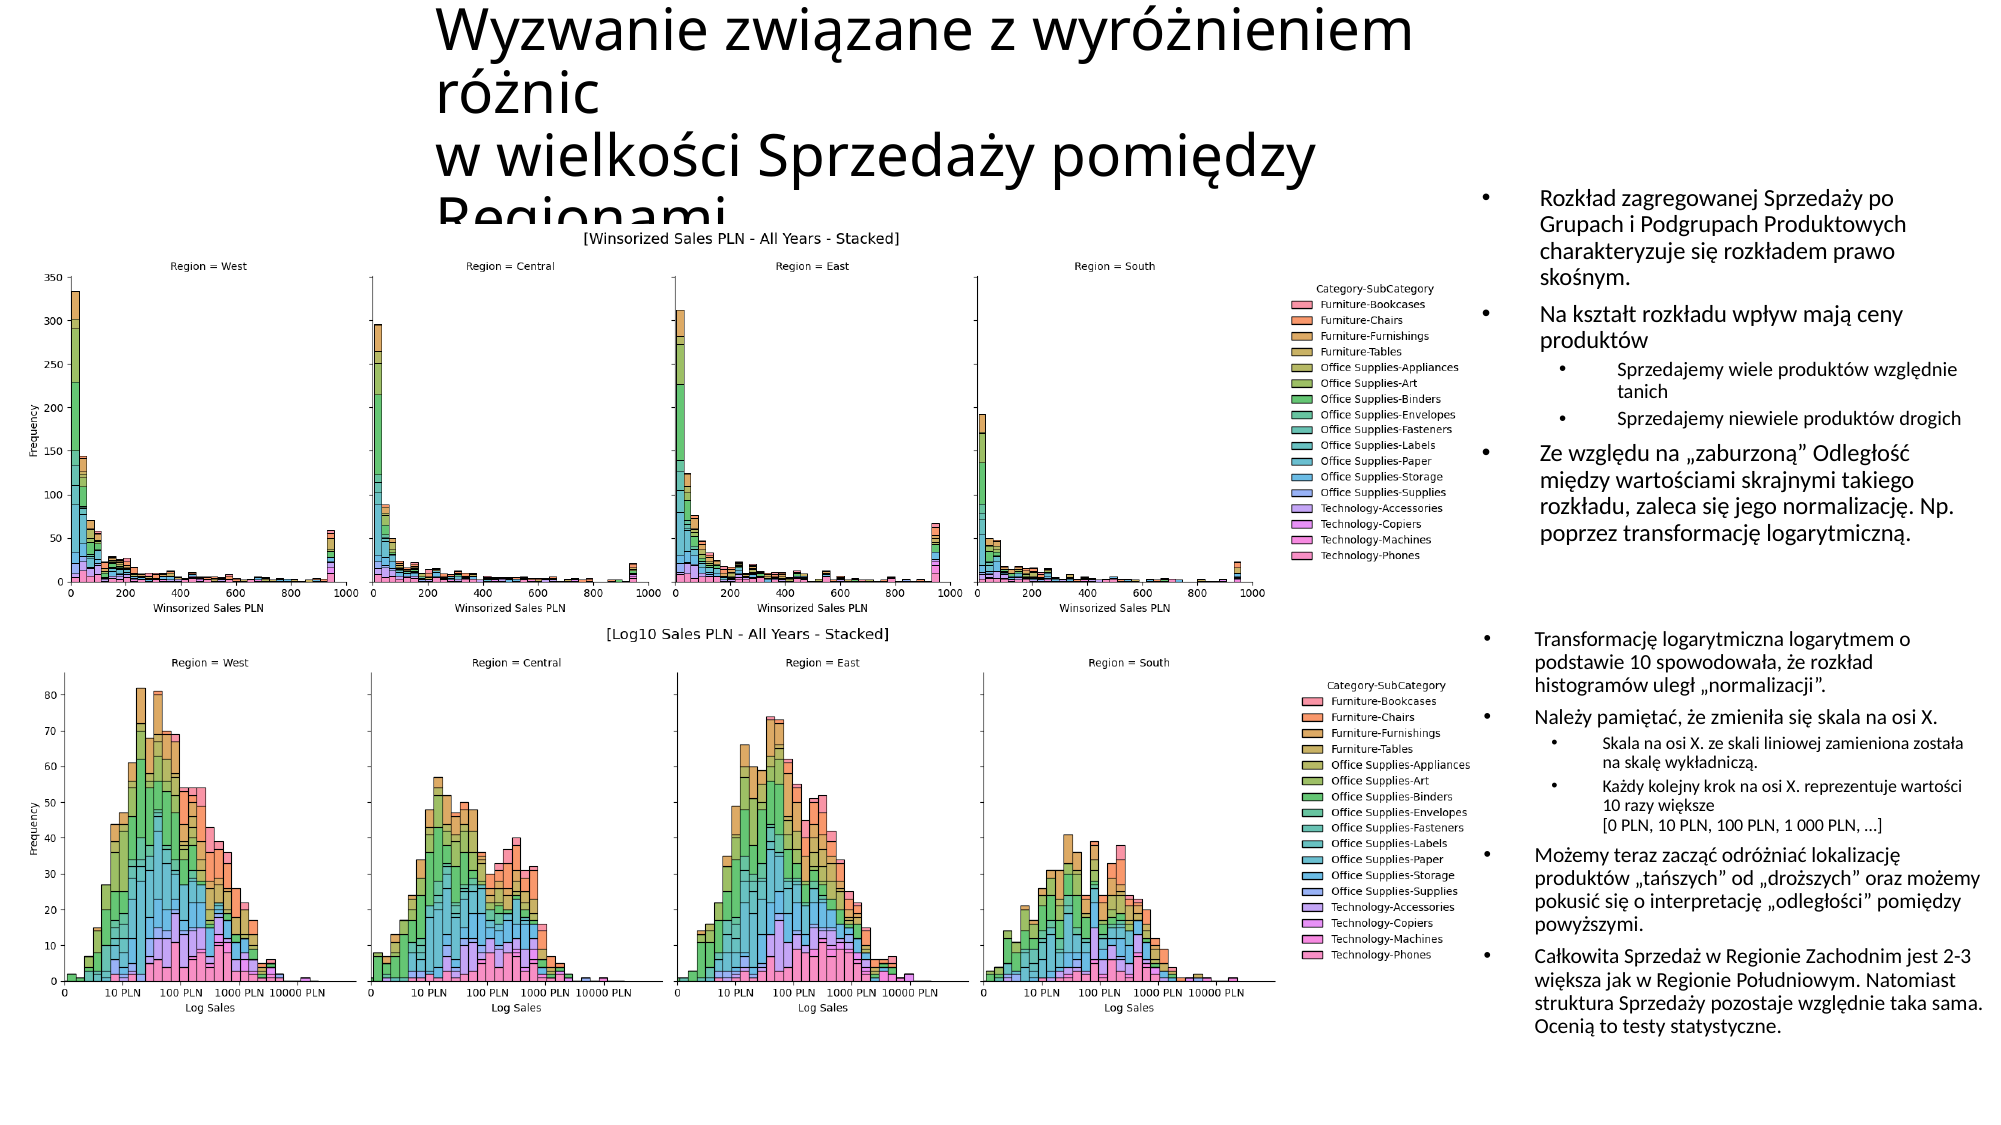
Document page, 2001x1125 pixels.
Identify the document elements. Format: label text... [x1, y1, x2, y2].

text_box Transformację logarytmiczna logarytmem o podstawie 10 spowodowała, że rozkład histogramów uległ „normalizacji”. Należy pamiętać, że zmieniła się skala na osi X. Skala na osi X. ze skali liniowej zamieniona została na skalę wykładniczą. Każdy kolejny krok na osi X. reprezentuje wartości 10 razy większe [0 PLN, 10 PLN, 100 PLN, 1 000 PLN, …] Możemy teraz zacząć odróżniać lokalizację produktów „tańszych” od „droższych” oraz możemy pokusić się o interpretację „odległości” pomiędzy powyższymi. Całkowita Sprzedaż w Regionie Zachodnim jest 2-3 większa jak w Regionie Południowym. Natomiast struktura Sprzedaży pozostaje względnie taka sama. Ocenią to testy statystyczne. [1468, 620, 2000, 1060]
title Wyzwanie związane z wyróżnieniem różnic w wielkości Sprzedaży pomiędzy Regionami [420, 28, 1580, 224]
list Rozkład zagregowanej Sprzedaży po Grupach i Podgrupach Produktowych charakteryzuje się rozkładem prawo skośnym. Na kształt rozkładu wpływ mają ceny produktów Sprzedajemy wiele produktów względnie tanich Sprzedajemy niewiele produktów drogich Ze względu na „zaburzoną” Odległość między wartościami skrajnymi takiego rozkładu, zaleca się jego normalizację. Np. poprzez transformację logarytmiczną. [1466, 171, 1979, 554]
picture [21, 224, 1479, 1021]
